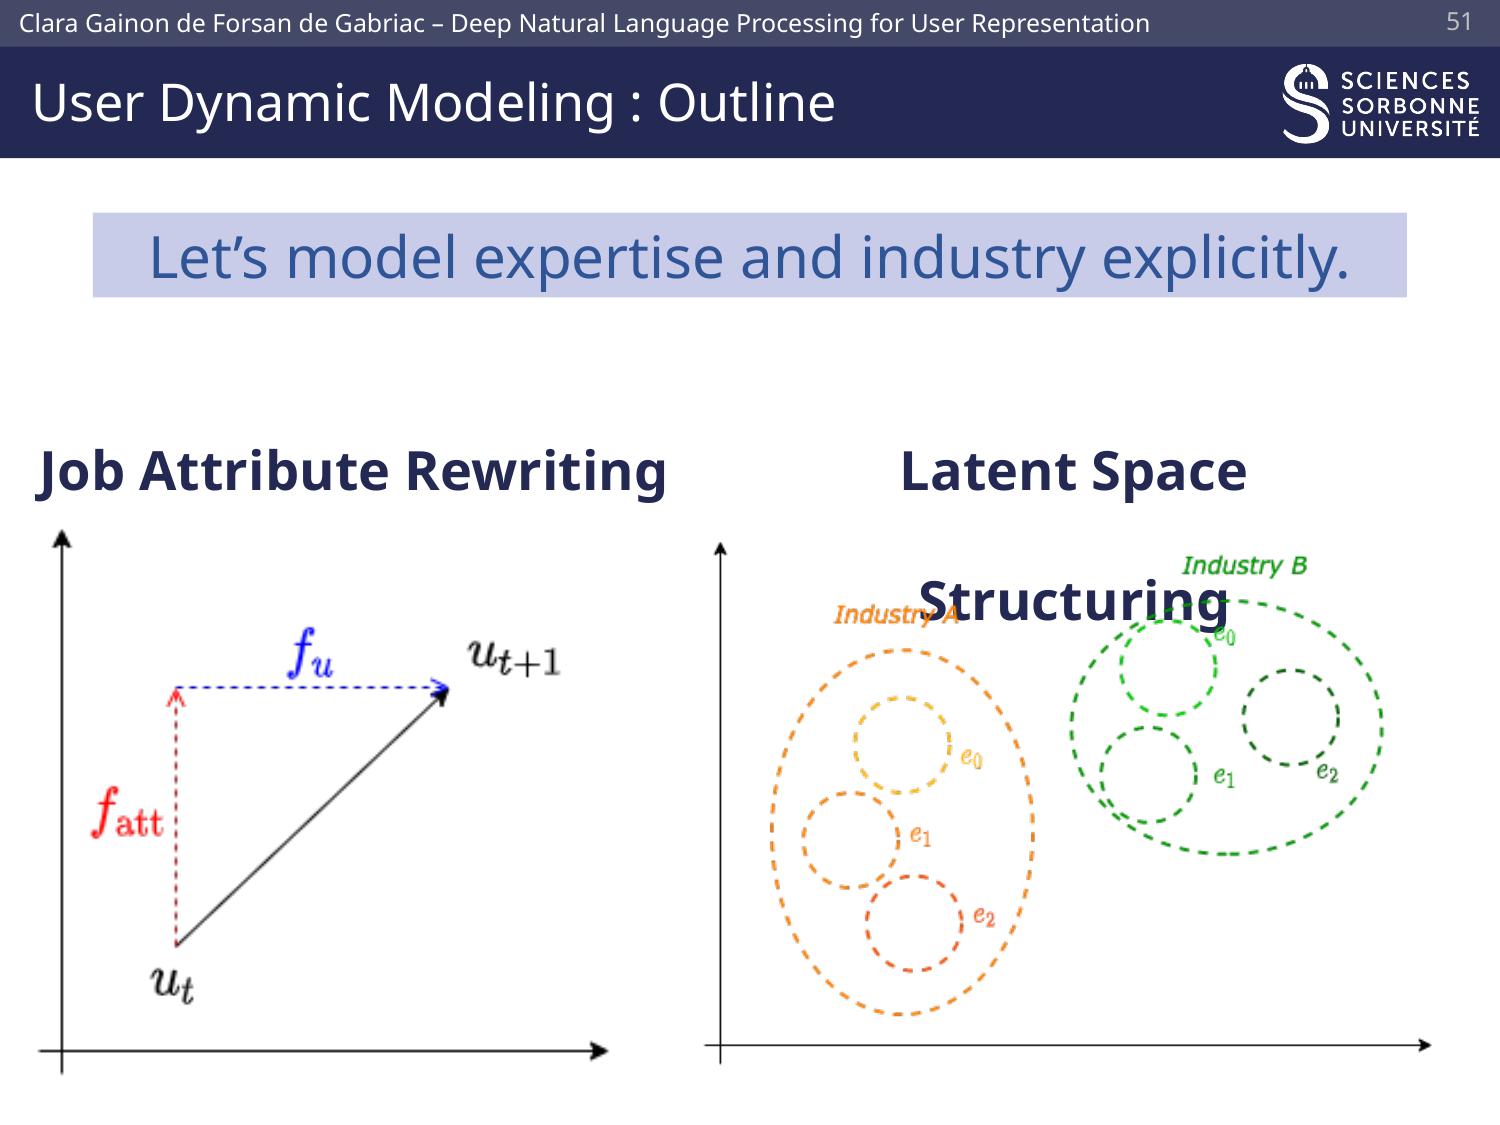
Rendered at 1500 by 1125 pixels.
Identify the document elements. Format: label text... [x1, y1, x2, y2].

title User Dynamic Modeling : Outline [16, 48, 1266, 161]
picture [693, 530, 1446, 1078]
slide_number 50 [1411, 0, 1490, 54]
text_box Job Attribute Rewriting [16, 363, 694, 509]
text_box Let’s model expertise and industry explicitly. [92, 212, 1407, 298]
text_box Latent Space Structuring [736, 363, 1413, 530]
picture [0, 512, 641, 1096]
